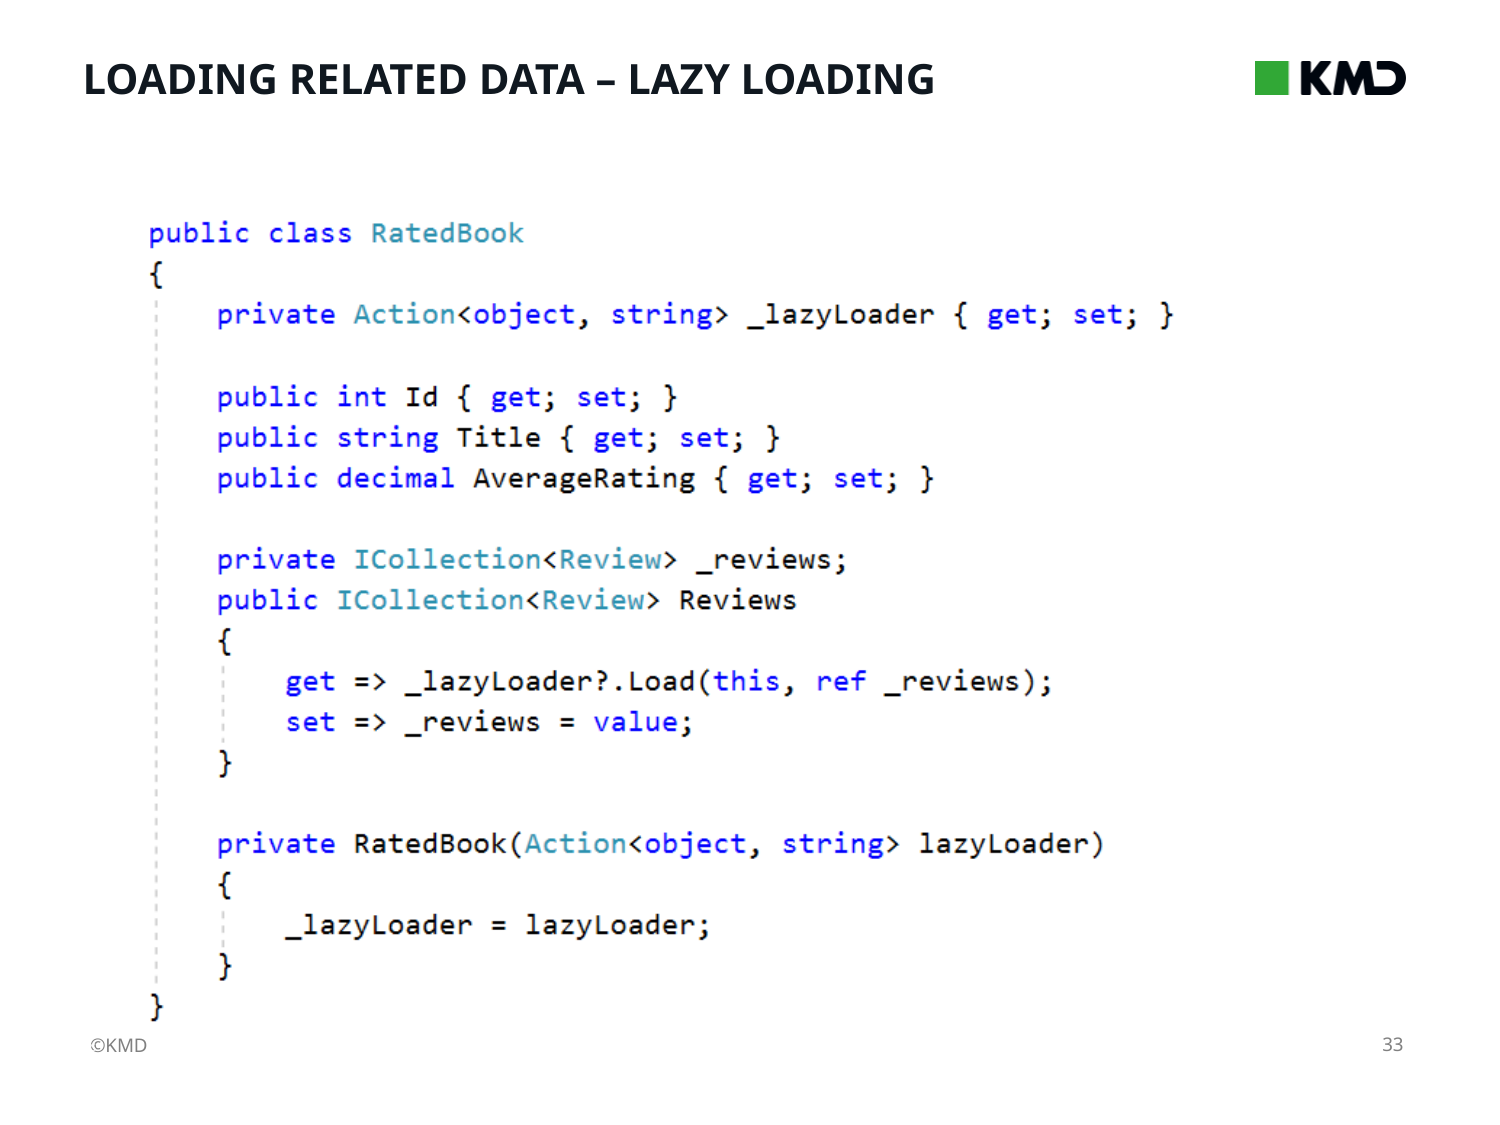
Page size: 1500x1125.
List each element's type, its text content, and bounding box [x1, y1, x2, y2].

picture [91, 214, 1332, 1034]
slide_number 33 [1331, 1033, 1404, 1069]
picture [1255, 61, 1406, 95]
title Loading Related data – lazy loading [0, 0, 1222, 154]
